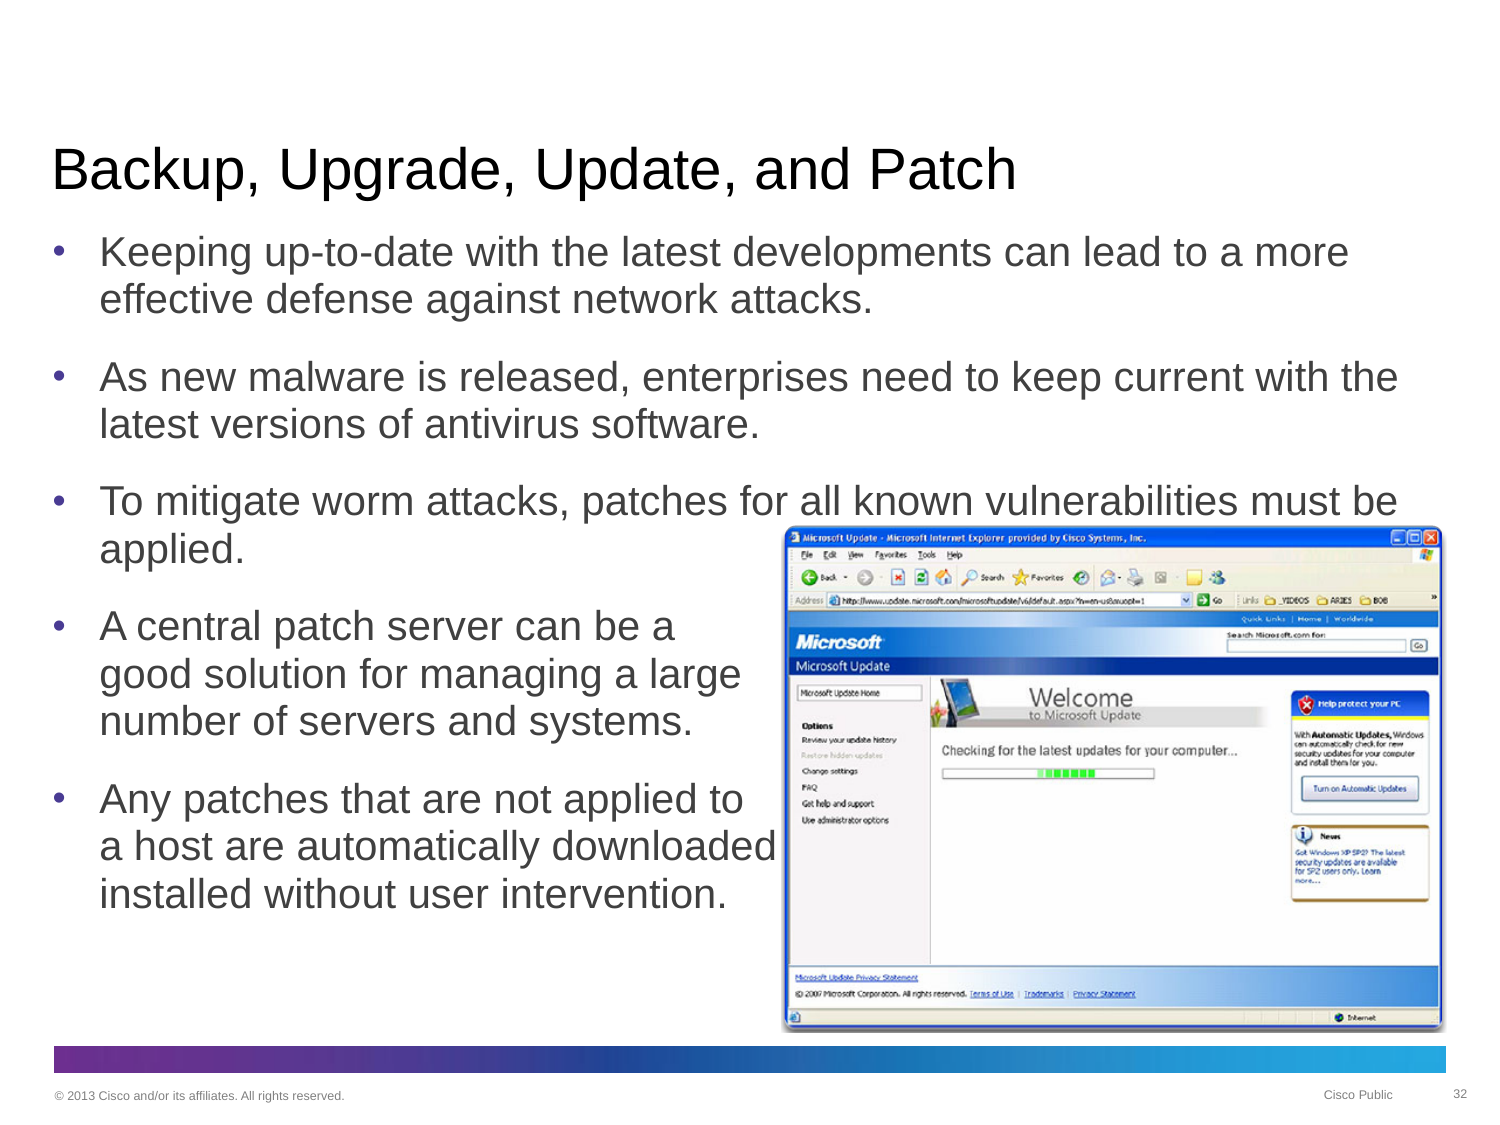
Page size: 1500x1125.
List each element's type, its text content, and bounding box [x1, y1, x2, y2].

title Backup, Upgrade, Update, and Patch [37, 70, 1447, 209]
picture [781, 522, 1447, 1033]
list Keeping up-to-date with the latest developments can lead to a more effective defense against network attacks. As new malware is released, enterprises need to keep current with the latest versions of antivirus software. To mitigate worm attacks, patches for all known vulnerabilities must be applied. A central patch server can be a good solution for managing a large number of servers and systems. Any patches that are not applied to a host are automatically downloaded from the patch server and installed without user intervention. [37, 220, 1445, 1035]
picture [54, 1046, 1446, 1073]
